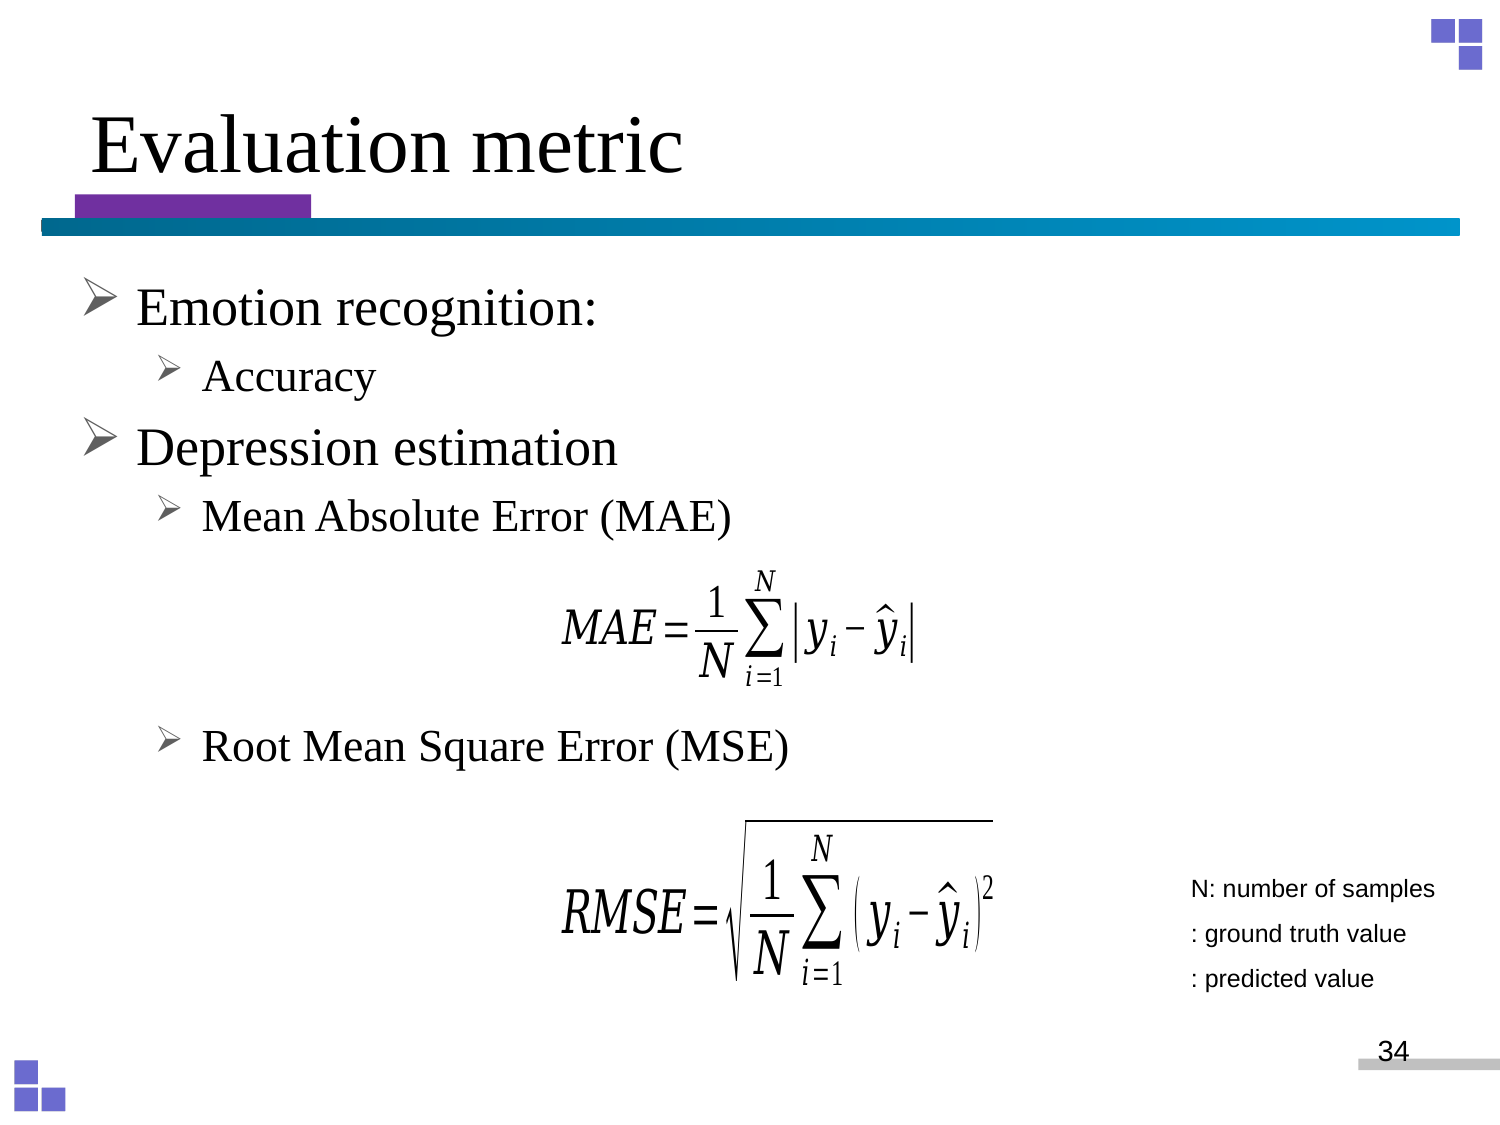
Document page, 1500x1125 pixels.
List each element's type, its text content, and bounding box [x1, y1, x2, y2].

title Evaluation metric [75, 45, 1425, 233]
slide_number 34 [1074, 1024, 1425, 1103]
list Emotion recognition: Accuracy Depression estimation Mean Absolute Error (MAE) Root Mean Square Error (MSE) [64, 263, 1415, 1071]
